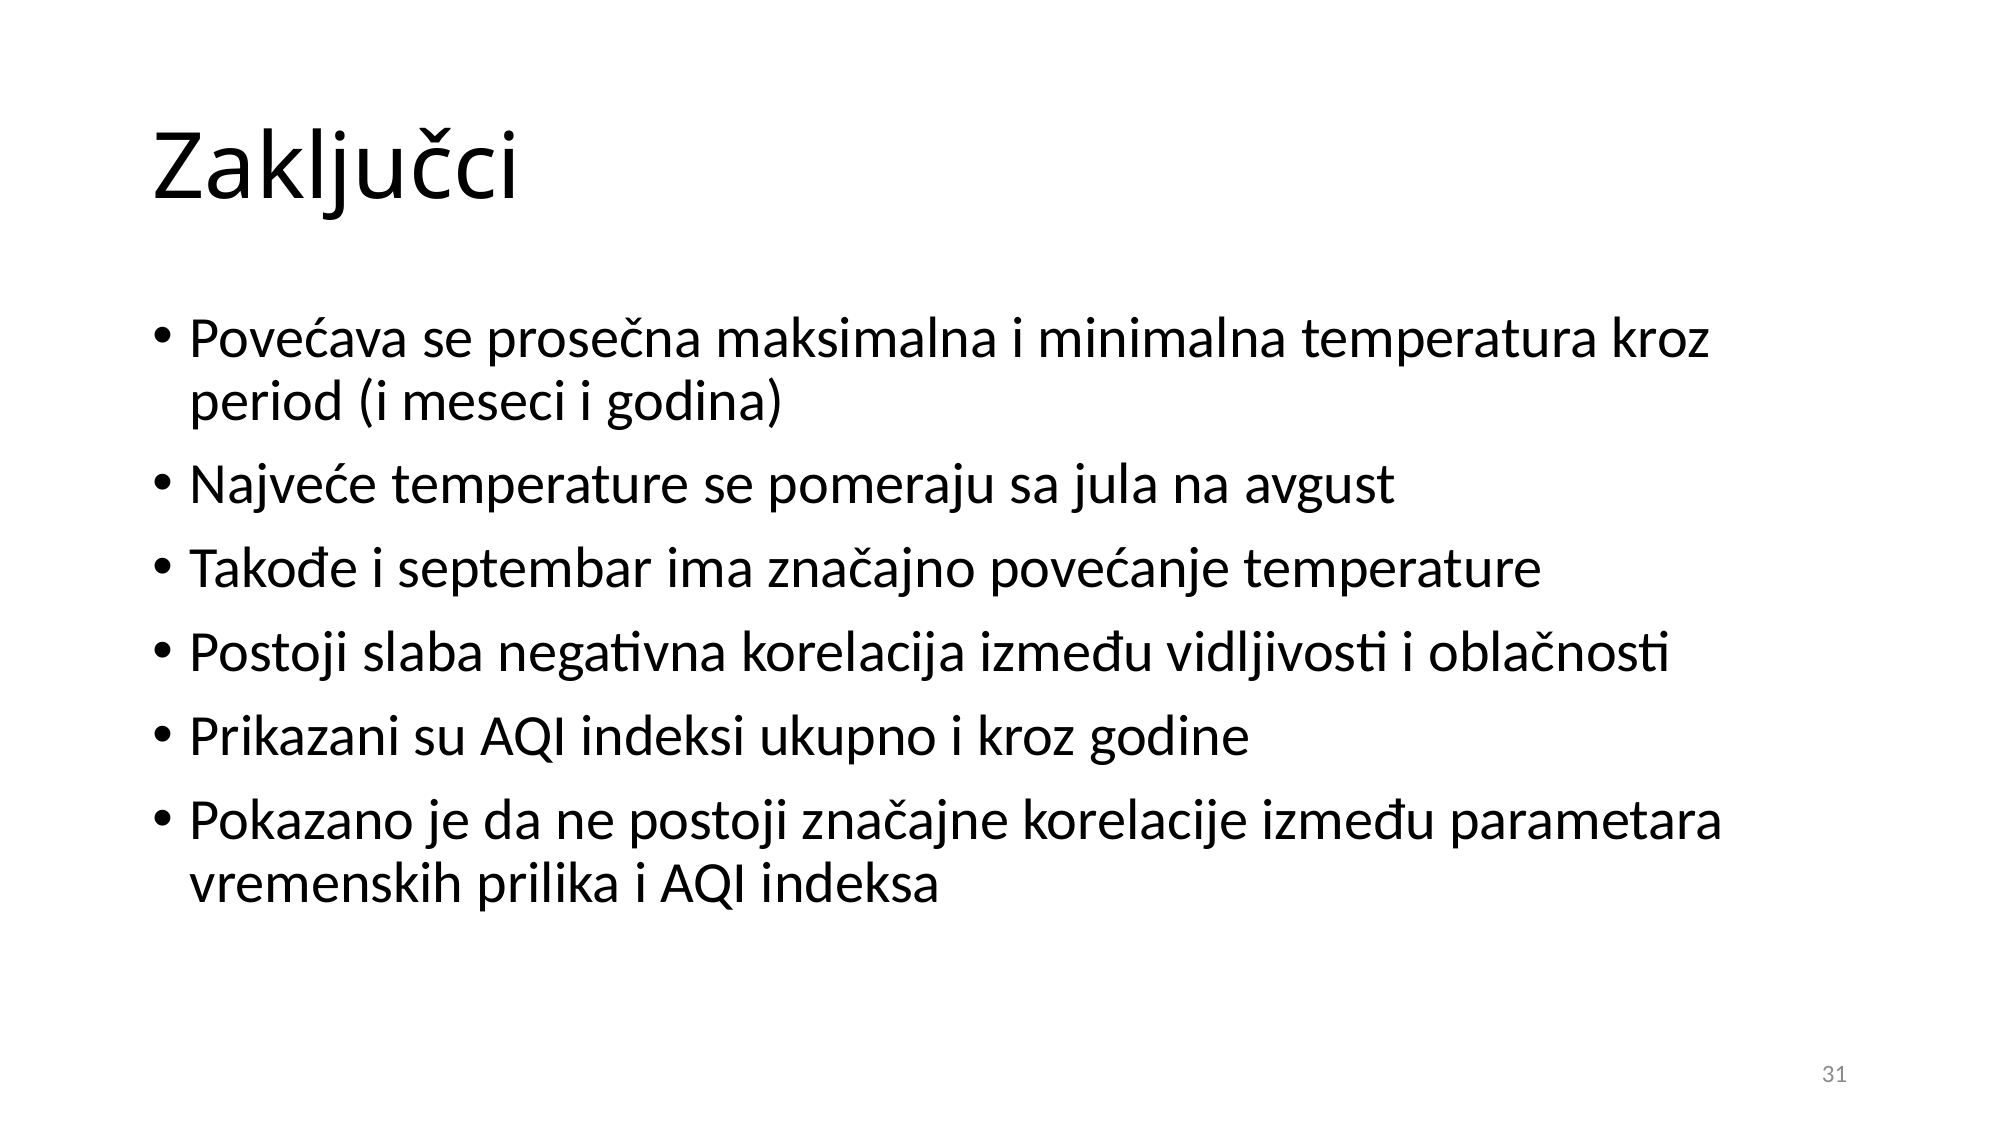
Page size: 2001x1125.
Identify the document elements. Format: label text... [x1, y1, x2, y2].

slide_number 31 [1412, 1042, 1863, 1103]
list Povećava se prosečna maksimalna i minimalna temperatura kroz period (i meseci i godina) Najveće temperature se pomeraju sa jula na avgust Takođe i septembar ima značajno povećanje temperature Postoji slaba negativna korelacija između vidljivosti i oblačnosti Prikazani su AQI indeksi ukupno i kroz godine Pokazano je da ne postoji značajne korelacije između parametara vremenskih prilika i AQI indeksa [137, 299, 1863, 1014]
title Zaključci [137, 59, 1863, 278]
